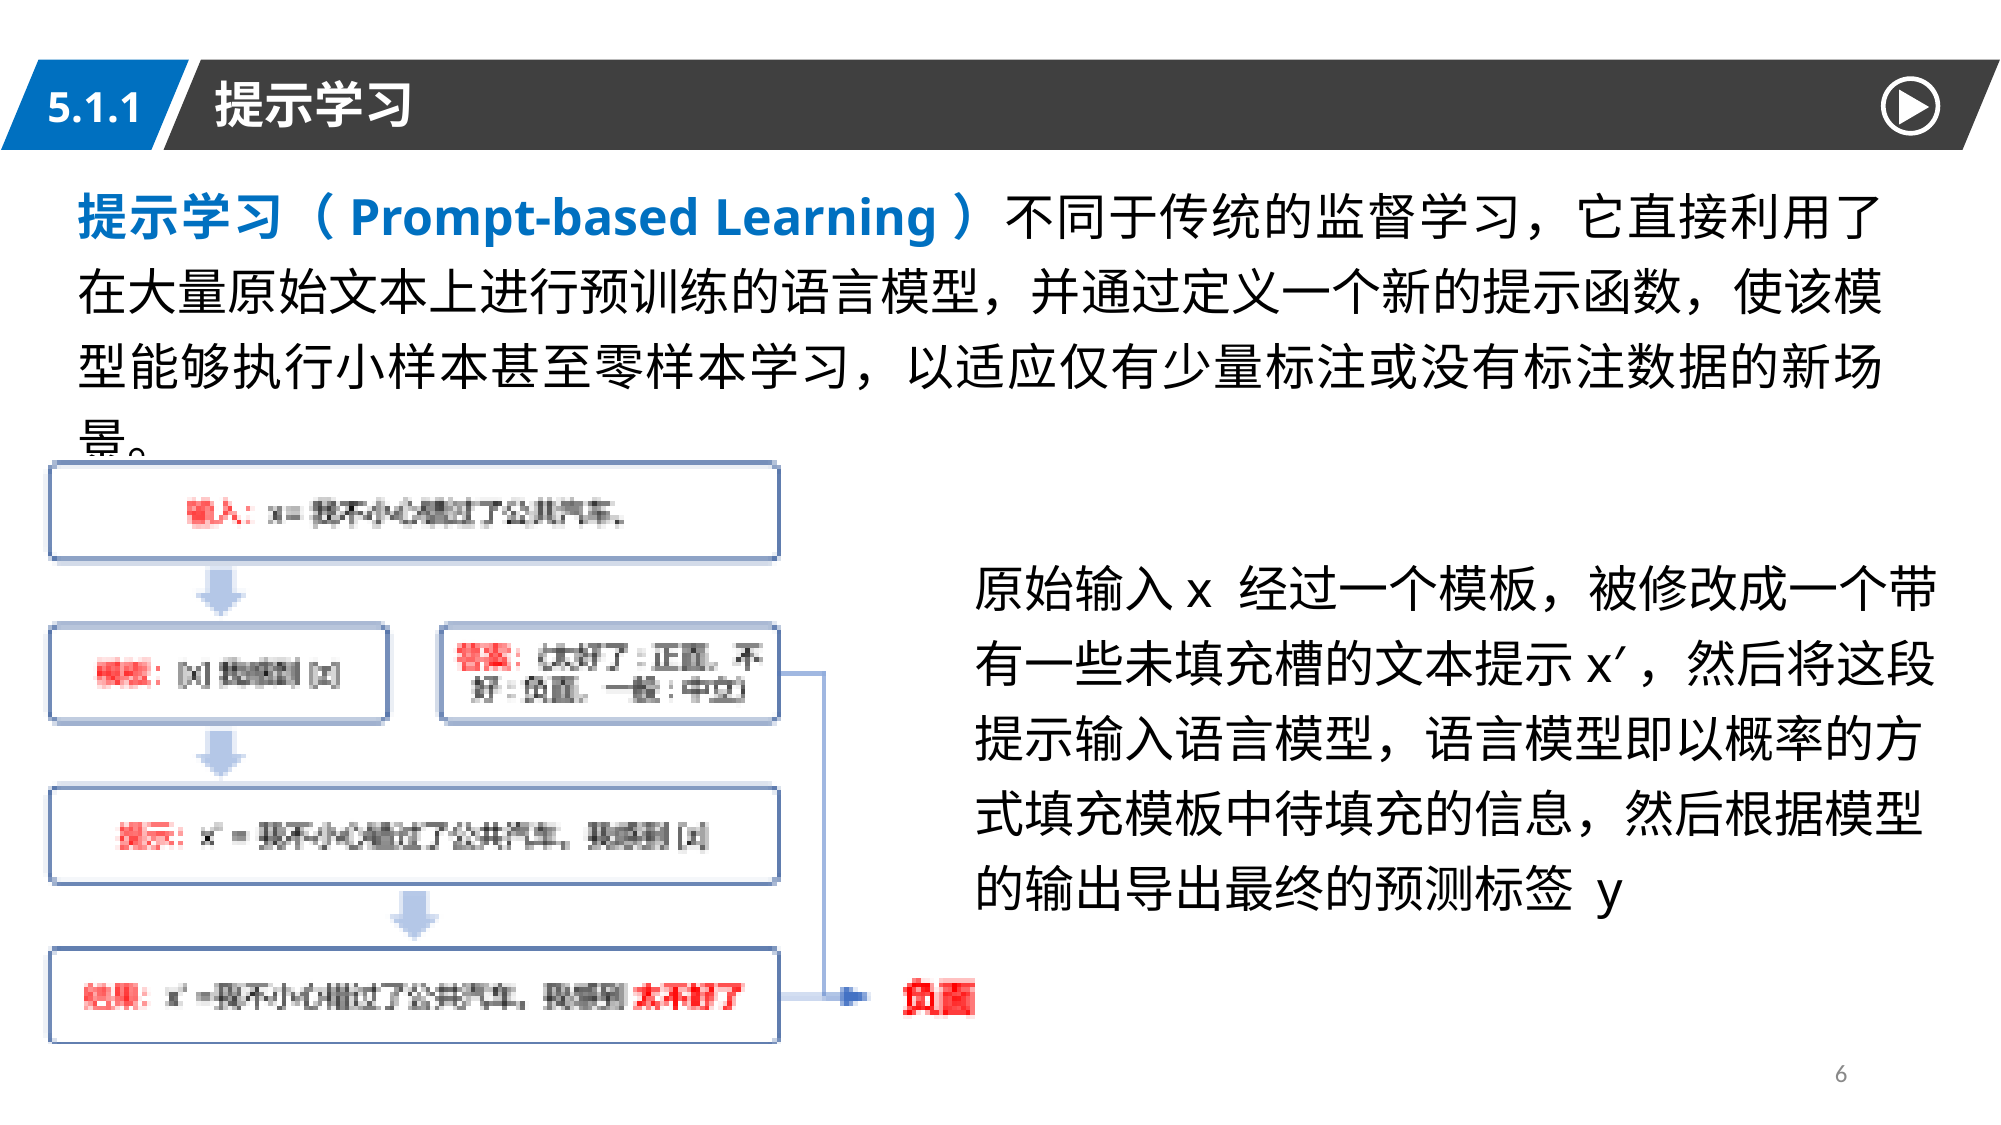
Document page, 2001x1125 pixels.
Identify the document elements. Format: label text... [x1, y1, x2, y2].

picture [39, 455, 1003, 1044]
text_box 提示学习 [199, 66, 430, 142]
text_box 原始输入x 经过一个模板，被修改成一个带有一些未填充槽的文本提示x′，然后将这段提示输入语言模型，语言模型即以概率的方式填充模板中待填充的信息，然后根据模型的输出导出最终的预测标签 y [1008, 534, 1961, 925]
text_box 提示学习（Prompt-based Learning）不同于传统的监督学习，它直接利用了在大量原始文本上进行预训练的语言模型，并通过定义一个新的提示函数，使该模型能够执行小样本甚至零样本学习，以适应仅有少量标注或没有标注数据的新场景。 [62, 163, 1900, 479]
text_box [163, 59, 2000, 150]
text_box [32, 59, 189, 120]
slide_number 6 [1412, 1042, 1863, 1103]
text_box [1, 89, 157, 150]
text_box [1883, 78, 1939, 134]
text_box 5.1.1 [26, 73, 164, 138]
